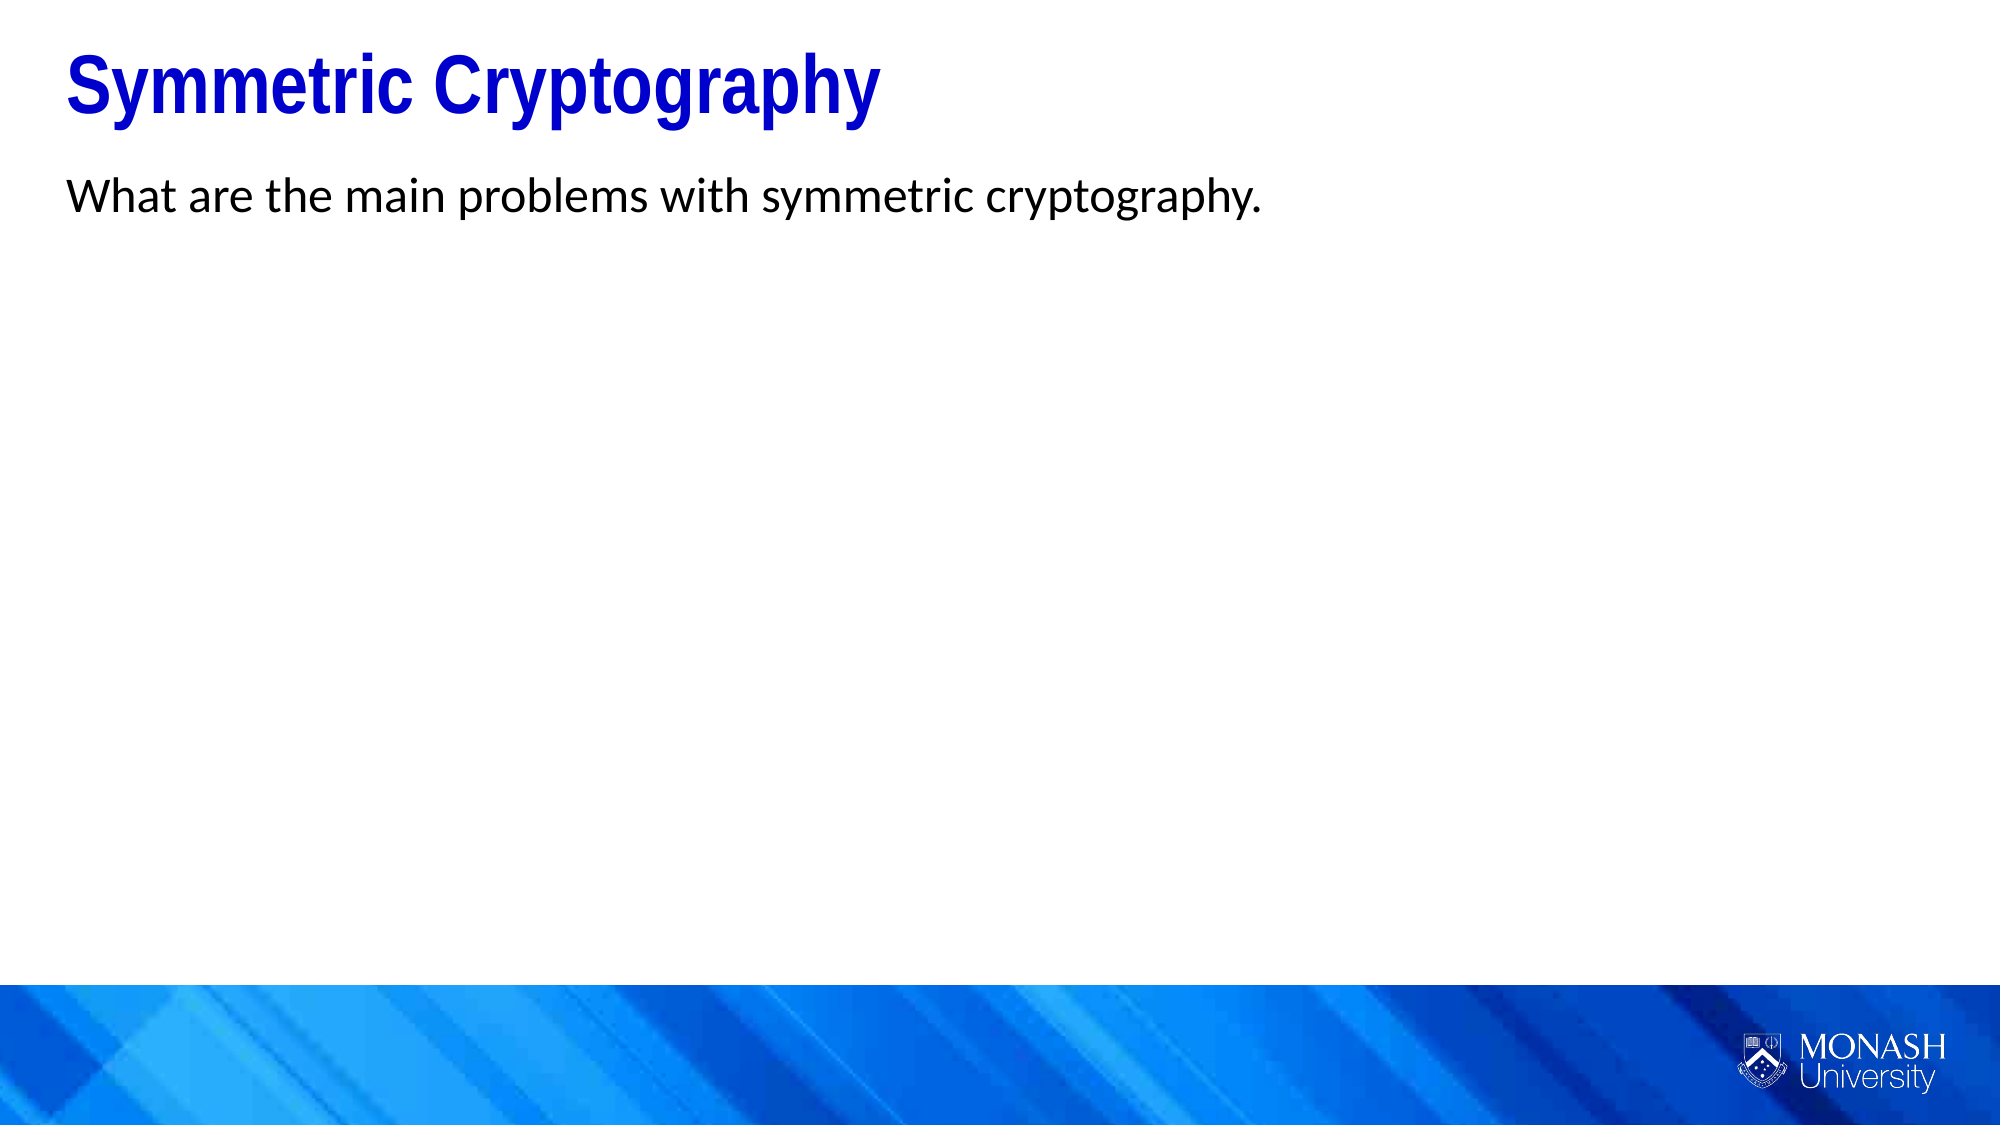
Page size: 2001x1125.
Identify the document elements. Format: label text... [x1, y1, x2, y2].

list Symmetric Cryptography [51, 33, 1745, 154]
picture [0, 985, 2000, 1125]
text_box What are the main problems with symmetric cryptography. [51, 154, 1944, 230]
